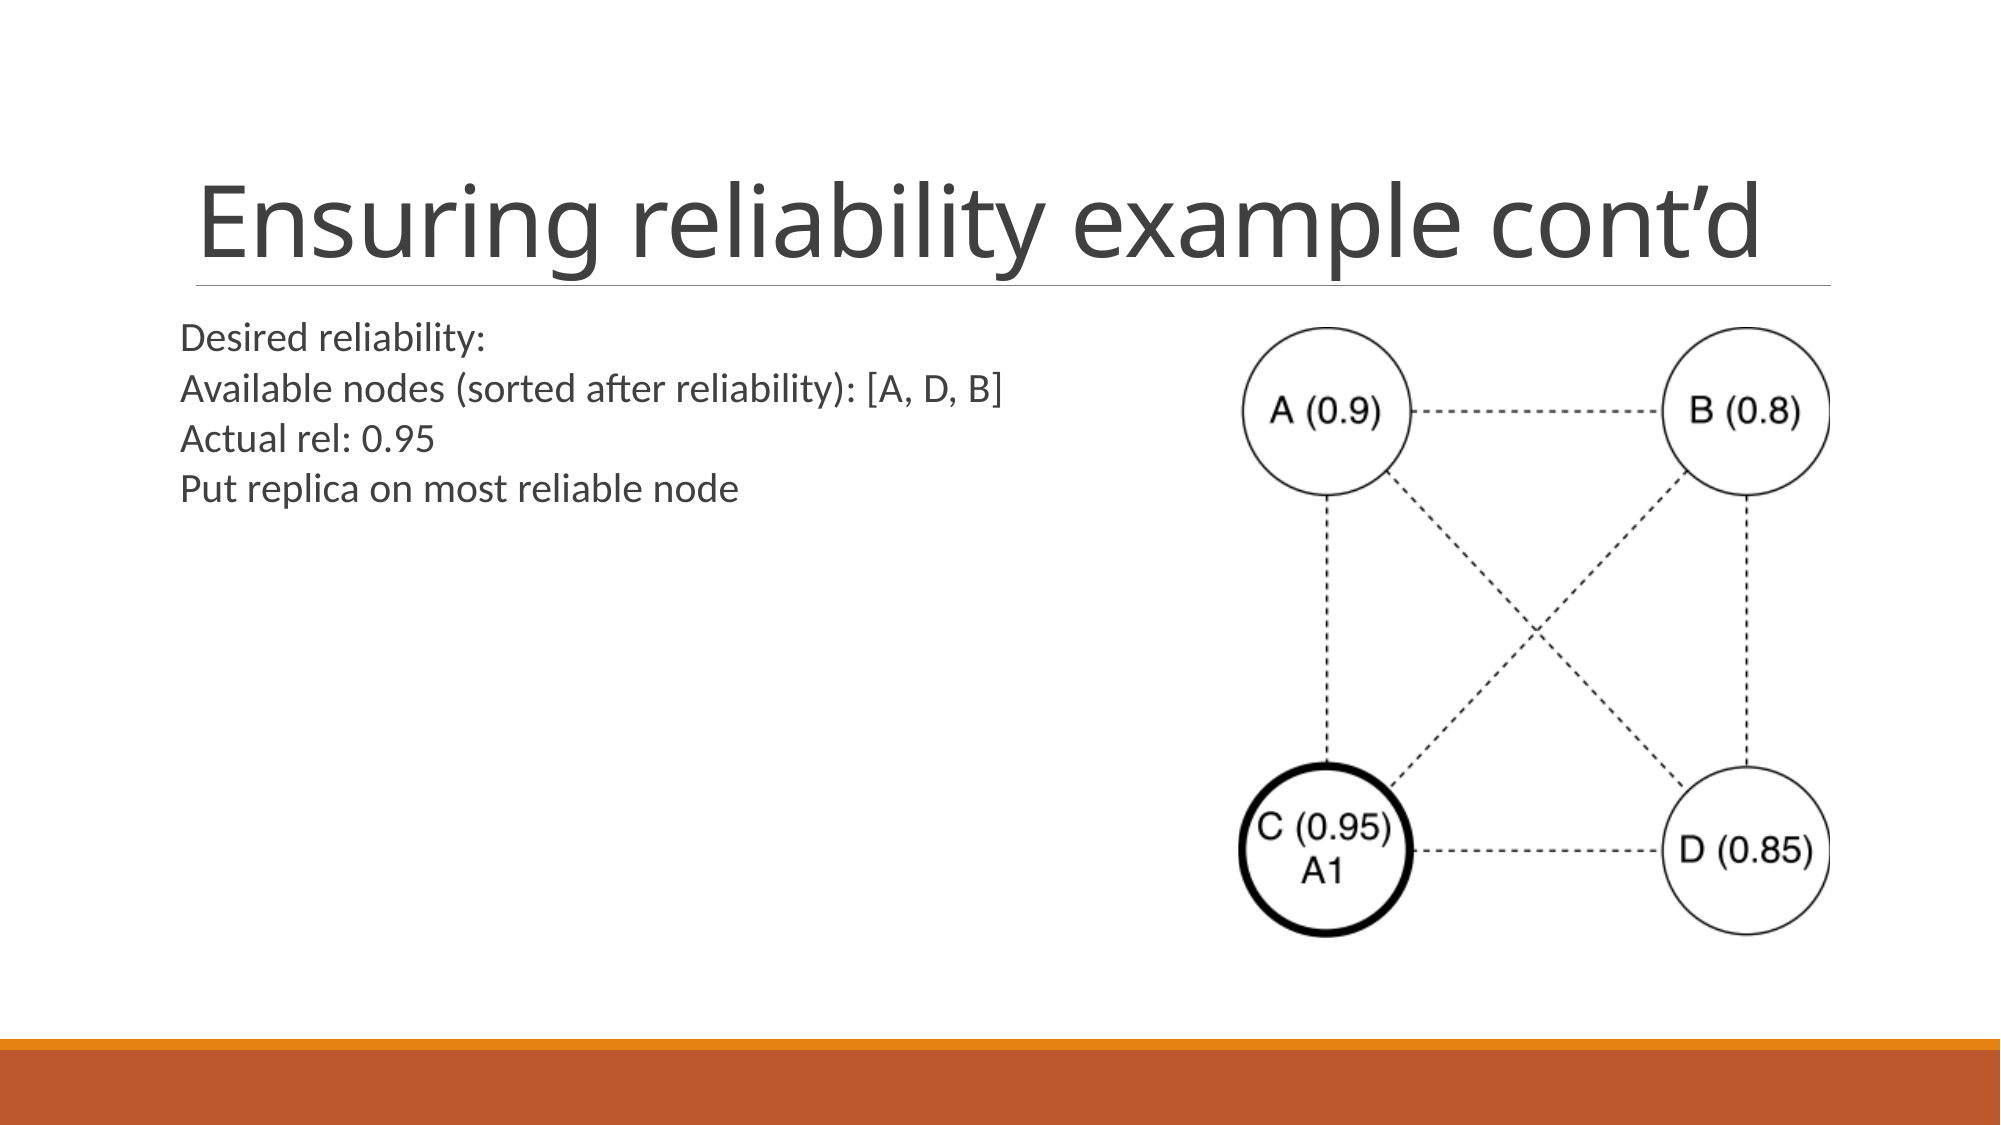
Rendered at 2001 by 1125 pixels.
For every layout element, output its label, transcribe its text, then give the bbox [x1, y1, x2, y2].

picture [1237, 326, 1831, 939]
title Ensuring reliability example cont’d [180, 47, 1830, 285]
